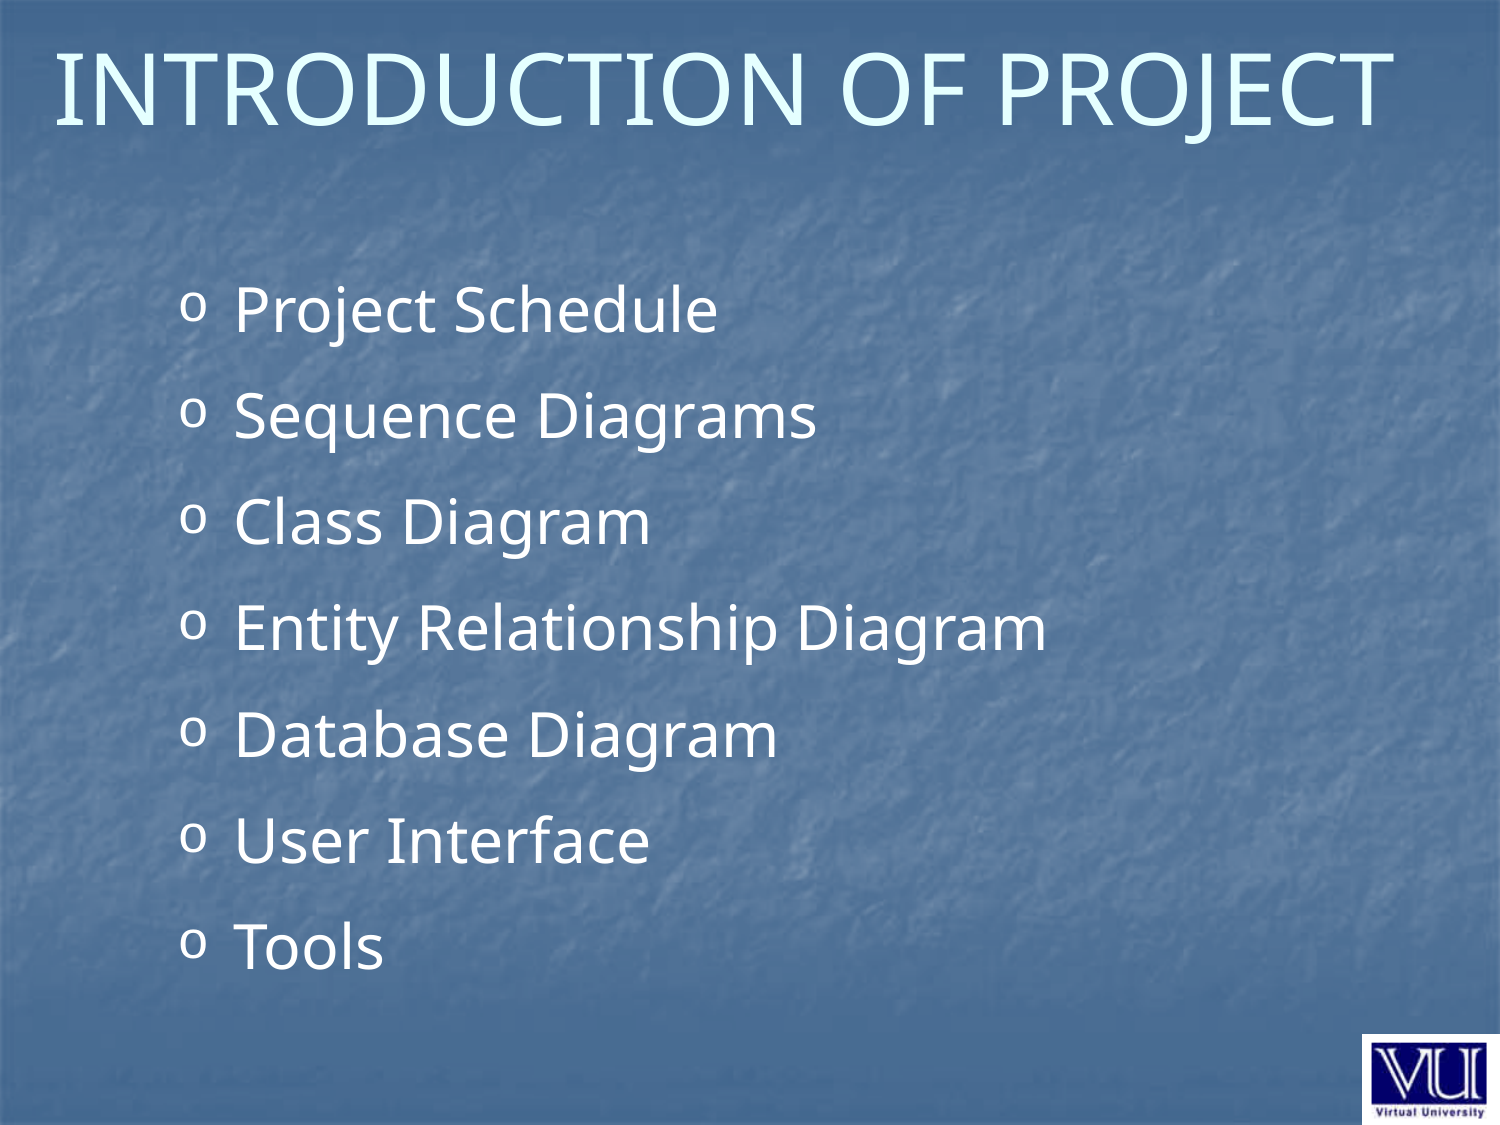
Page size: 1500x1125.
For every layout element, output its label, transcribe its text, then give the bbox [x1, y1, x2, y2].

text_box Project Schedule Sequence Diagrams Class Diagram Entity Relationship Diagram Database Diagram User Interface Tools [162, 262, 1500, 1096]
picture [1362, 1034, 1500, 1125]
title INTRODUCTION OF PROJECT [37, 4, 1413, 168]
